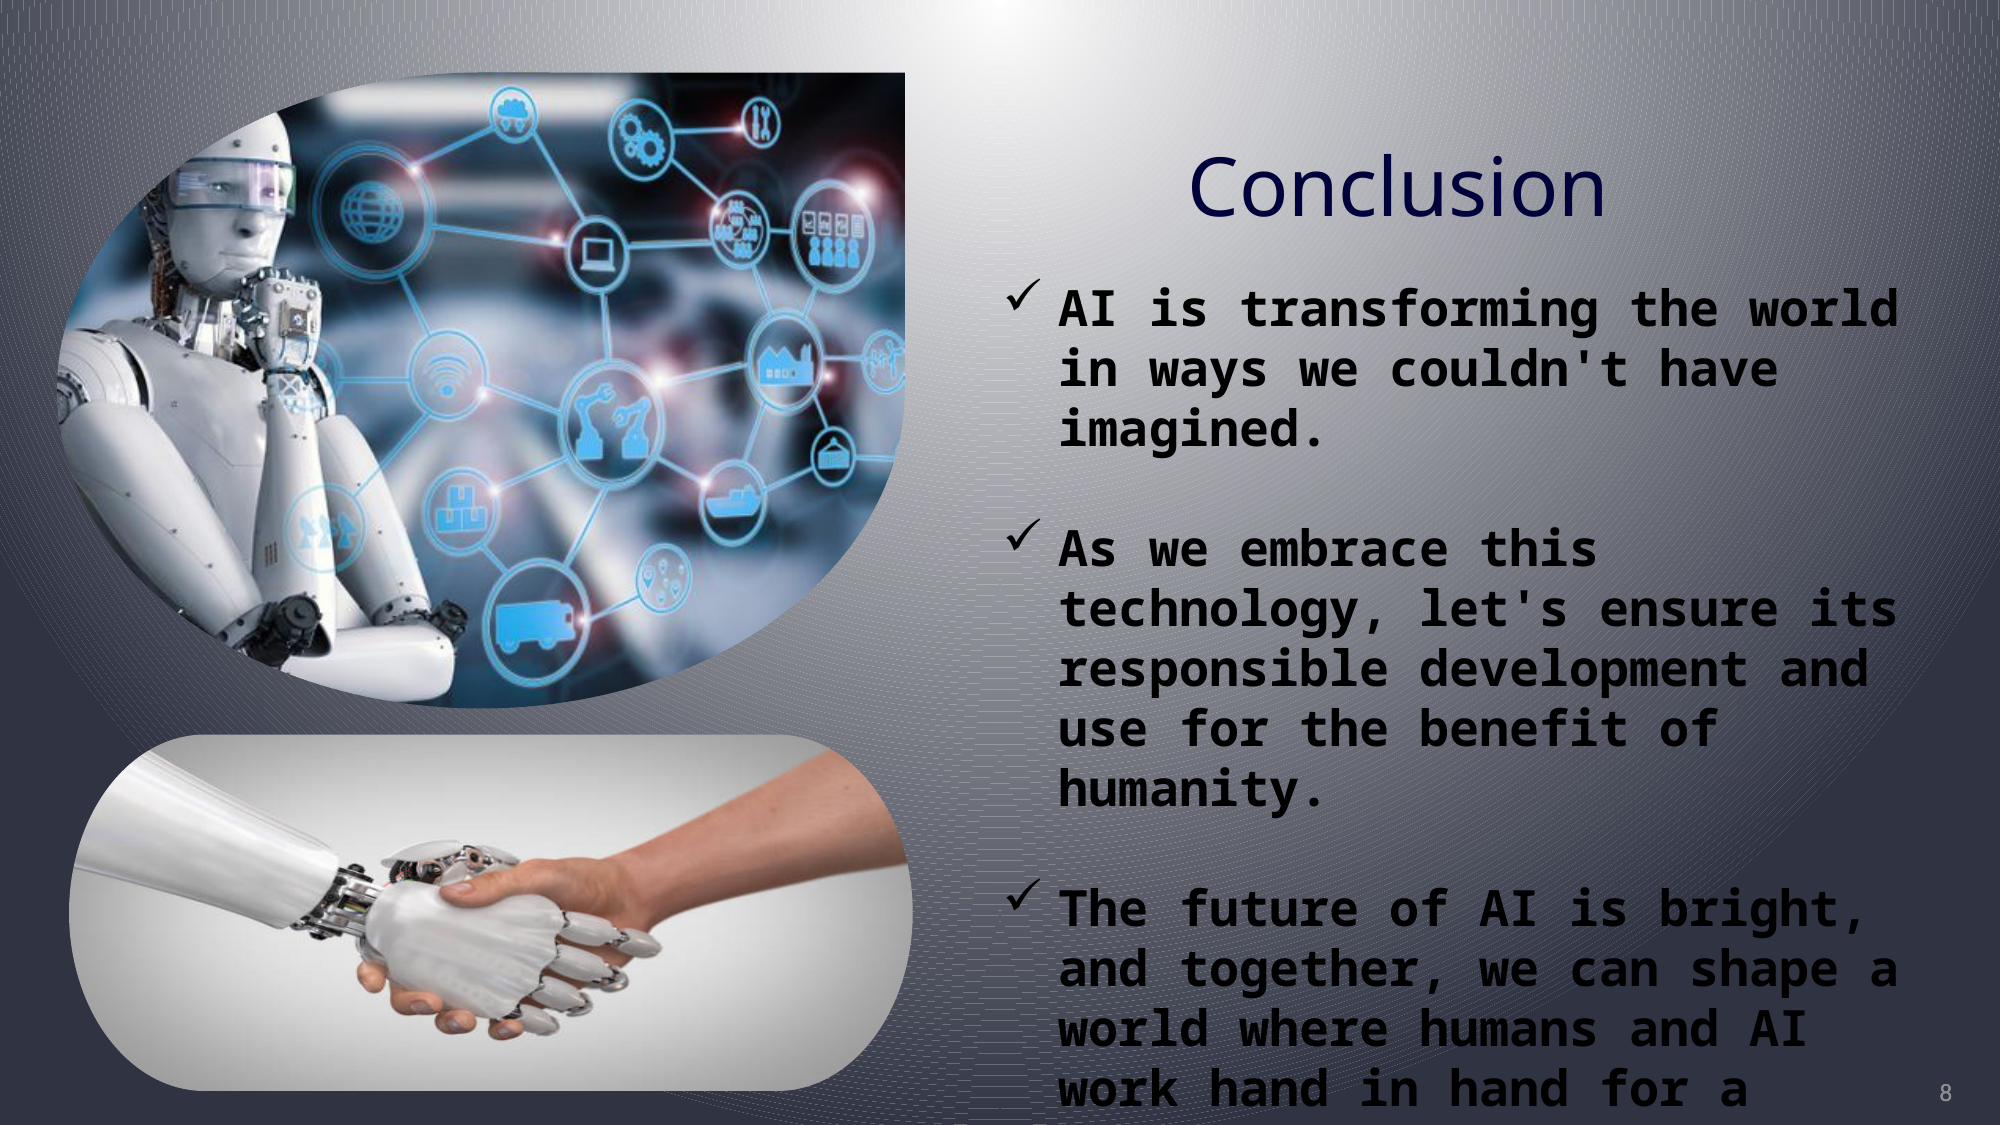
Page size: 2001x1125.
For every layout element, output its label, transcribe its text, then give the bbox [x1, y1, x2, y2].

title Conclusion [1172, 78, 1788, 242]
picture [56, 72, 905, 709]
picture [69, 734, 913, 1092]
slide_number 8 [1931, 1061, 1968, 1121]
text_box AI is transforming the world in ways we couldn't have imagined. As we embrace this technology, let's ensure its responsible development and use for the benefit of humanity. The future of AI is bright, and together, we can shape a world where humans and AI work hand in hand for a better future. [987, 268, 1931, 1125]
